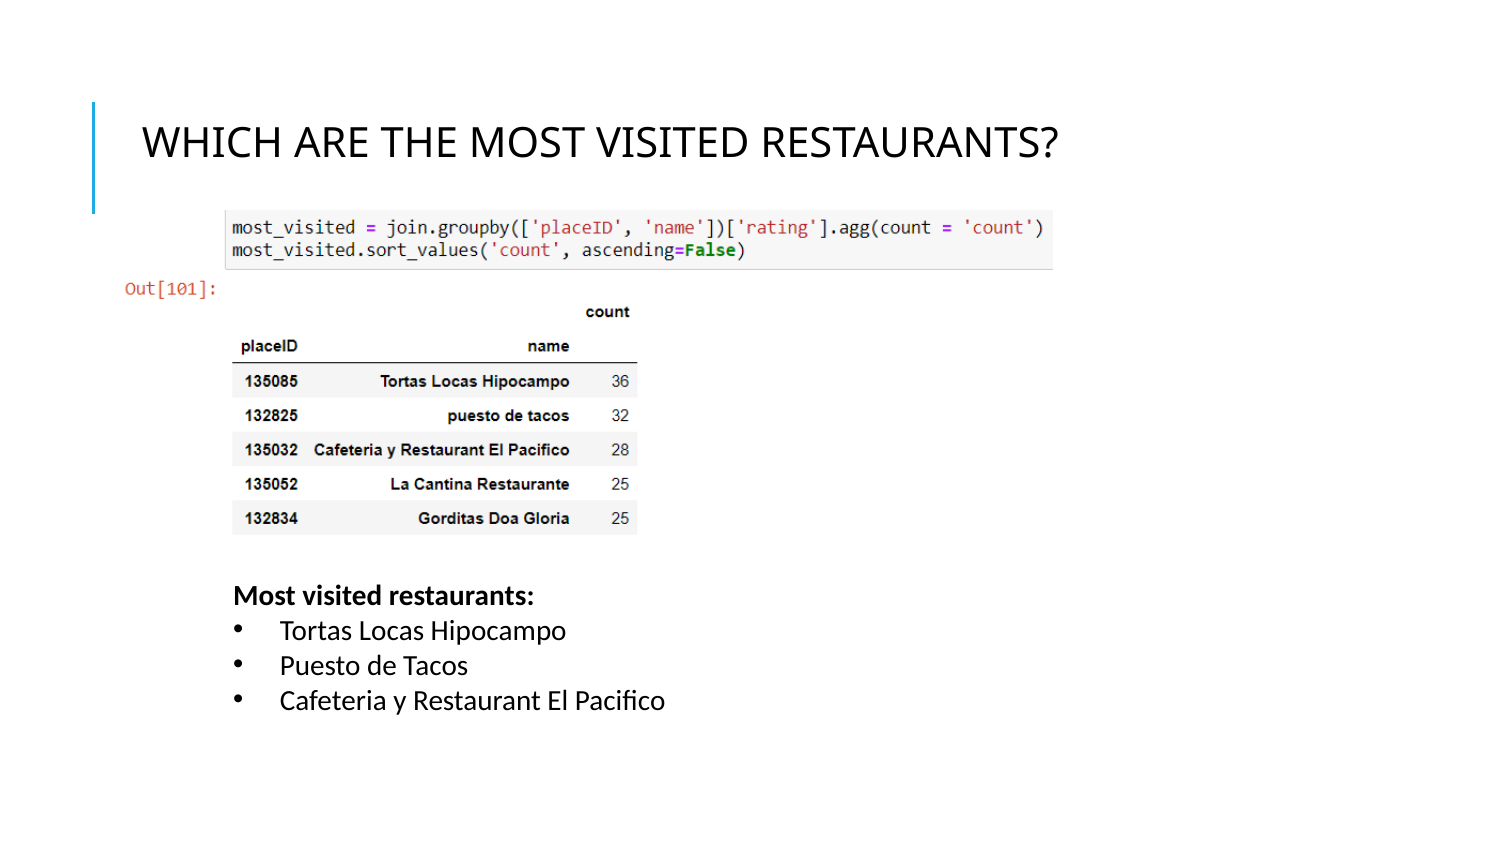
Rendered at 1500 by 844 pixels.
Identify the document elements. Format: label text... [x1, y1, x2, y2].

text_box WHICH ARE THE MOST VISITED RESTAURANTS? [126, 108, 1396, 174]
picture [117, 210, 1054, 539]
text_box Most visited restaurants: Tortas Locas Hipocampo Puesto de Tacos Cafeteria y Restaurant El Pacifico [218, 568, 681, 724]
